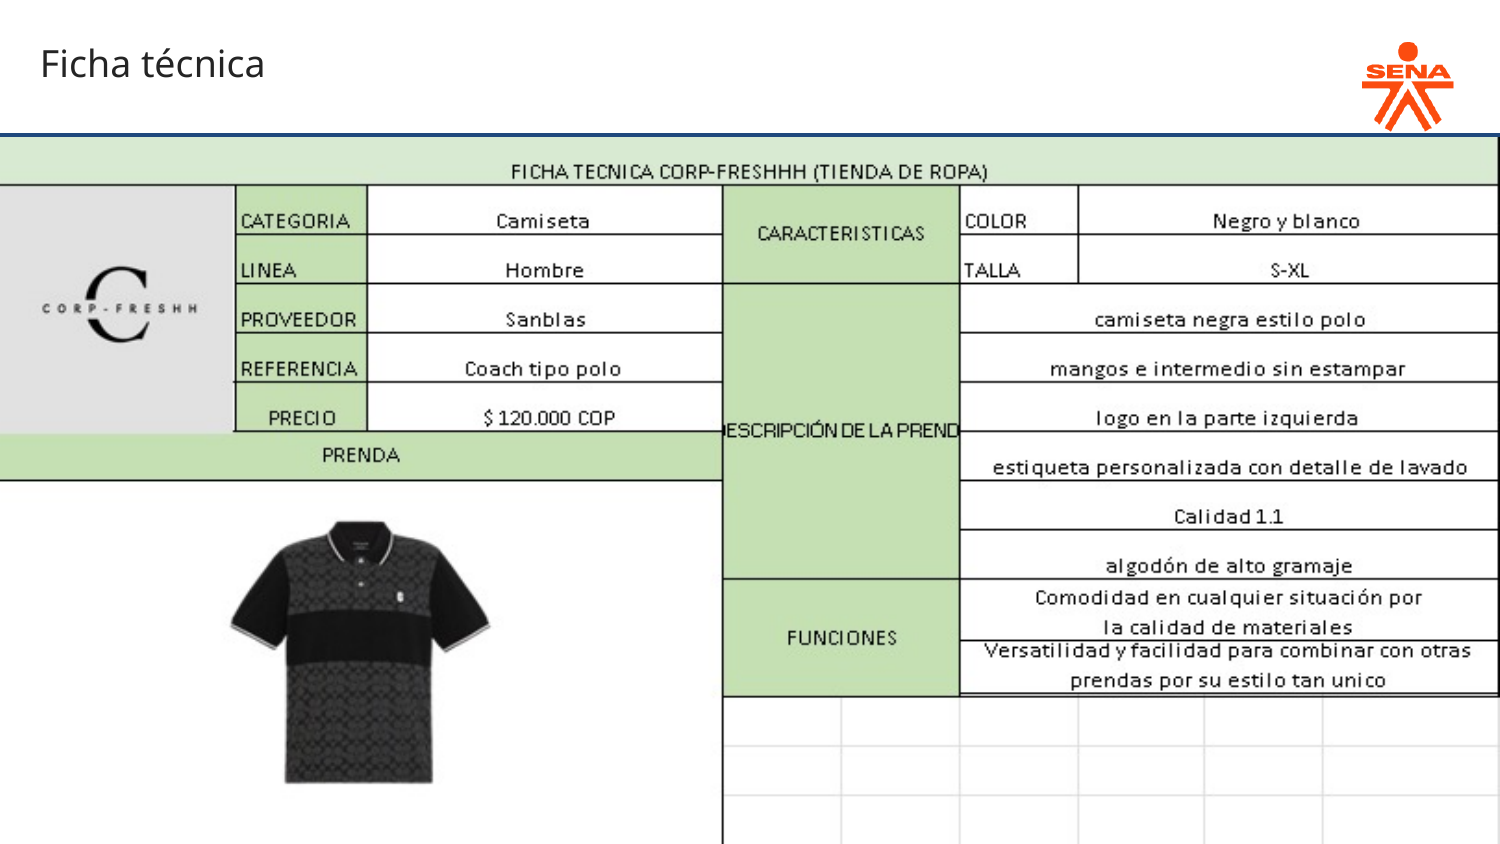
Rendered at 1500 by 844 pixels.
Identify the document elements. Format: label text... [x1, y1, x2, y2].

text_box Ficha técnica [24, 24, 518, 133]
picture [0, 137, 1500, 844]
picture [0, 0, 1500, 133]
